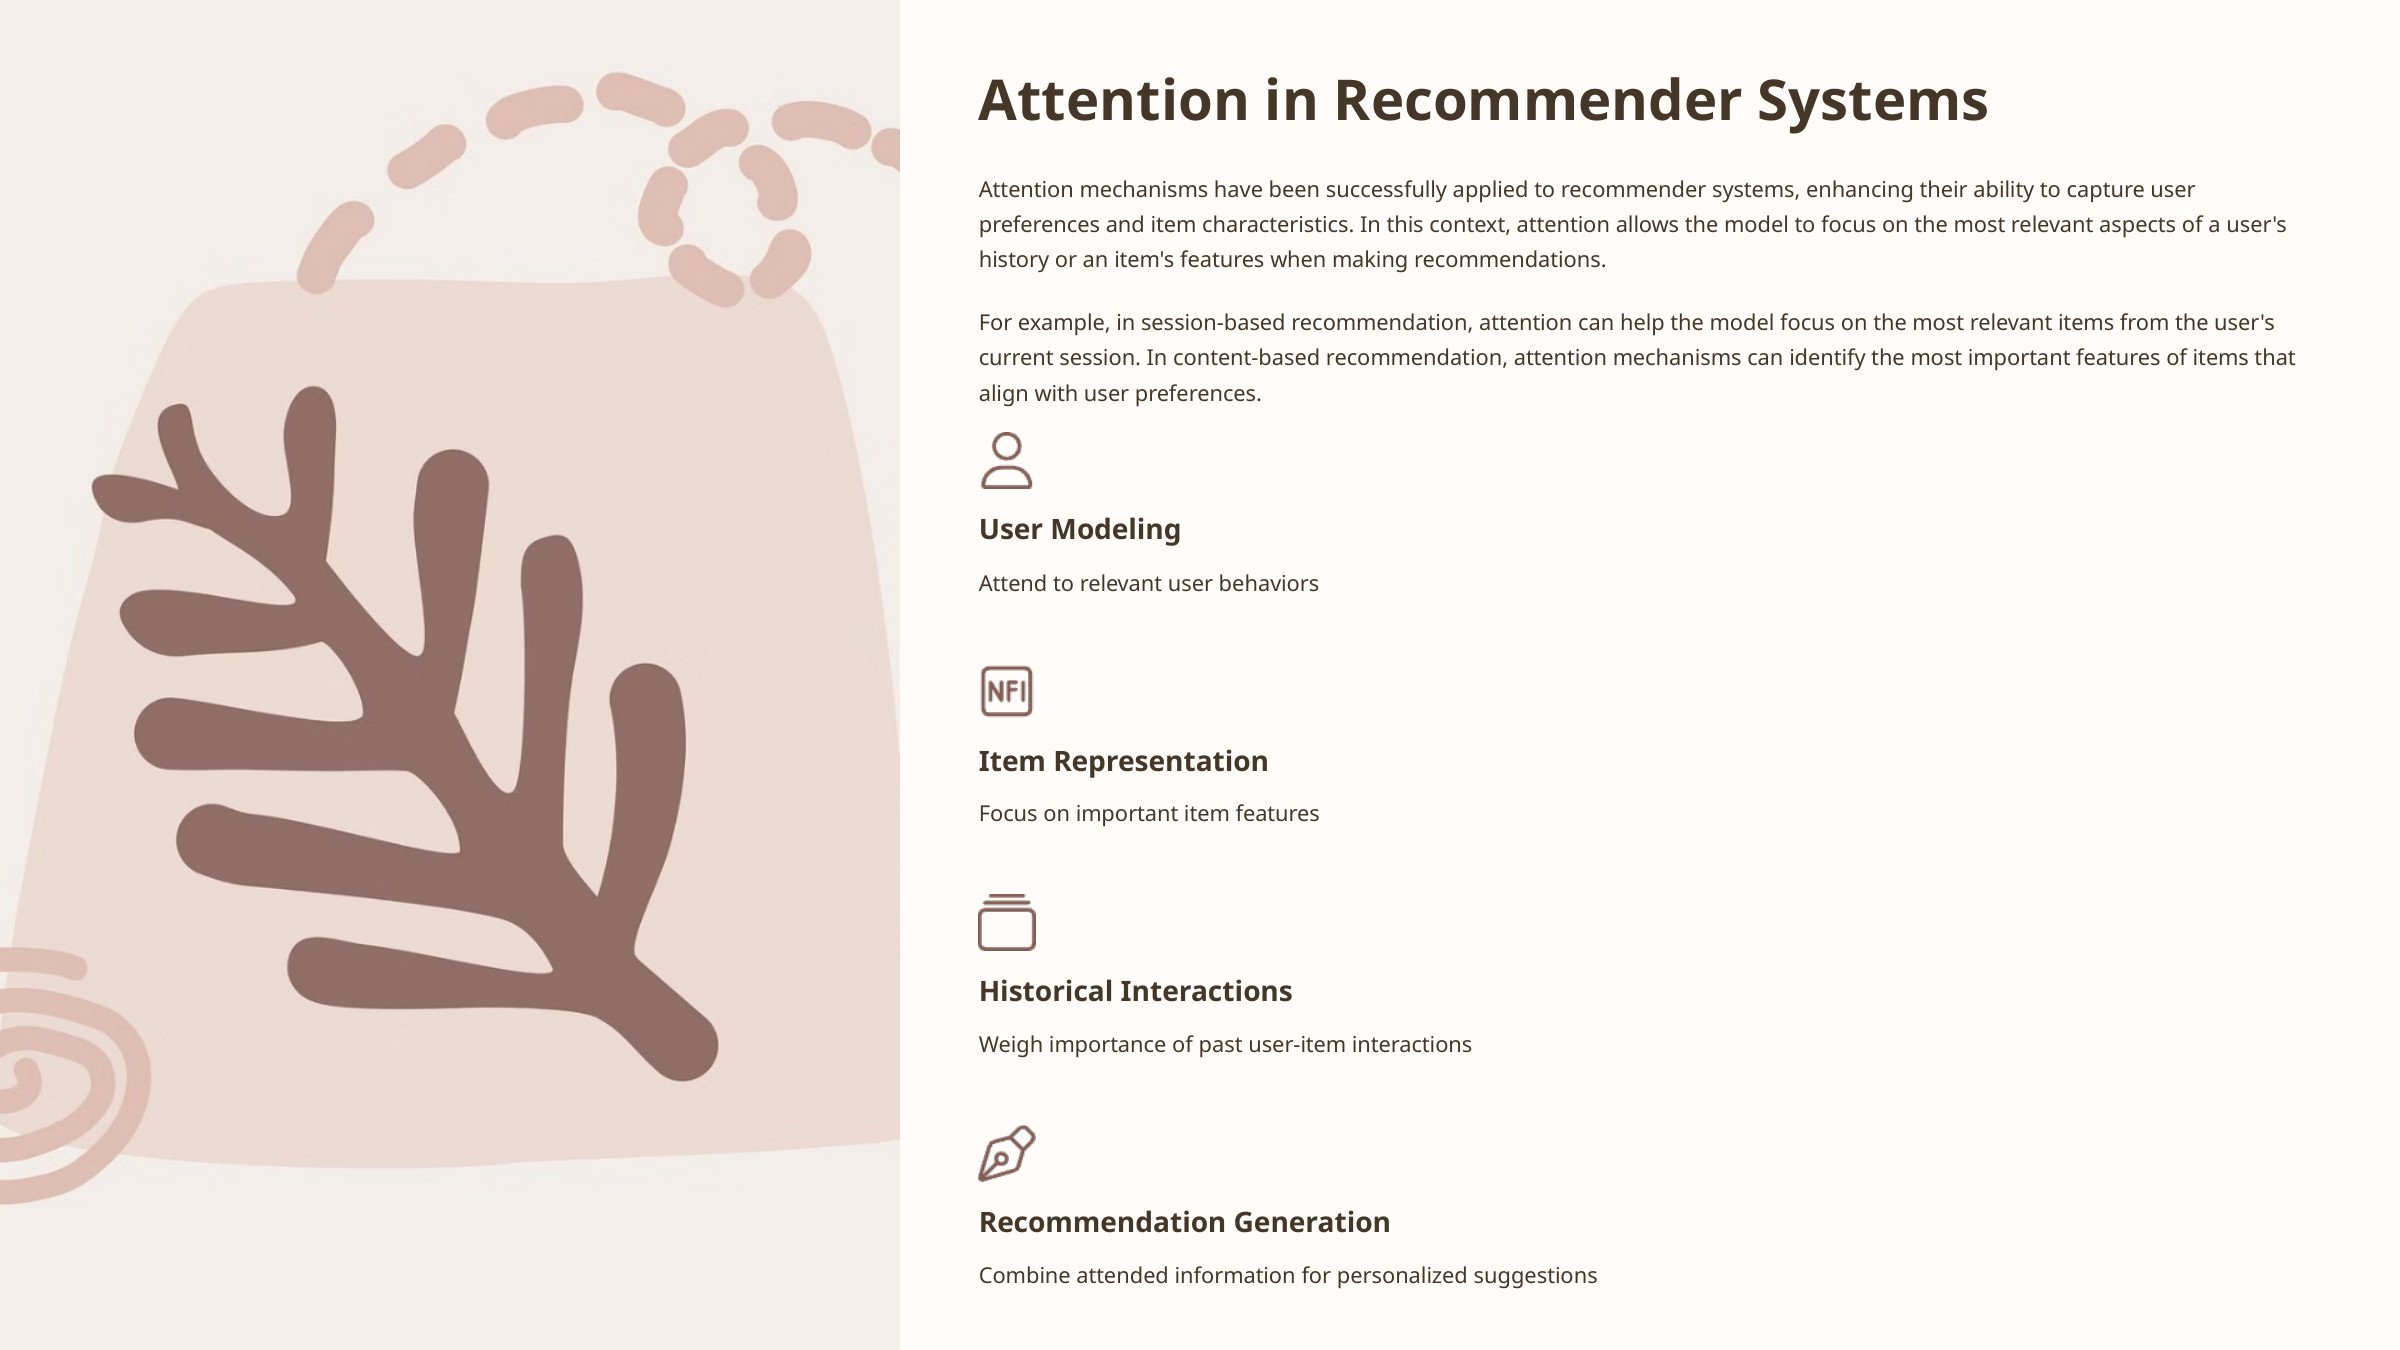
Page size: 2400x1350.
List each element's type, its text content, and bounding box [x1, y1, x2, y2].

text_box Weigh importance of past user-item interactions [978, 1021, 2322, 1058]
text_box Item Representation [978, 742, 1261, 778]
picture [978, 663, 1036, 720]
text_box Recommendation Generation [978, 1203, 1330, 1240]
text_box Attention mechanisms have been successfully applied to recommender systems, enhancing their ability to capture user preferences and item characteristics. In this context, attention allows the model to focus on the most relevant aspects of a user's history or an item's features when making recommendations. [978, 165, 2322, 274]
text_box Attend to relevant user behaviors [978, 559, 2322, 596]
picture [978, 1125, 1036, 1182]
picture [978, 432, 1036, 489]
picture [978, 894, 1036, 951]
text_box Attention in Recommender Systems [978, 61, 1830, 133]
text_box For example, in session-based recommendation, attention can help the model focus on the most relevant items from the user's current session. In content-based recommendation, attention mechanisms can identify the most important features of items that align with user preferences. [978, 299, 2322, 408]
text_box Combine attended information for personalized suggestions [978, 1252, 2322, 1289]
picture [0, 0, 900, 1350]
text_box Historical Interactions [978, 973, 1261, 1009]
text_box User Modeling [978, 511, 1261, 547]
text_box Focus on important item features [978, 790, 2322, 827]
